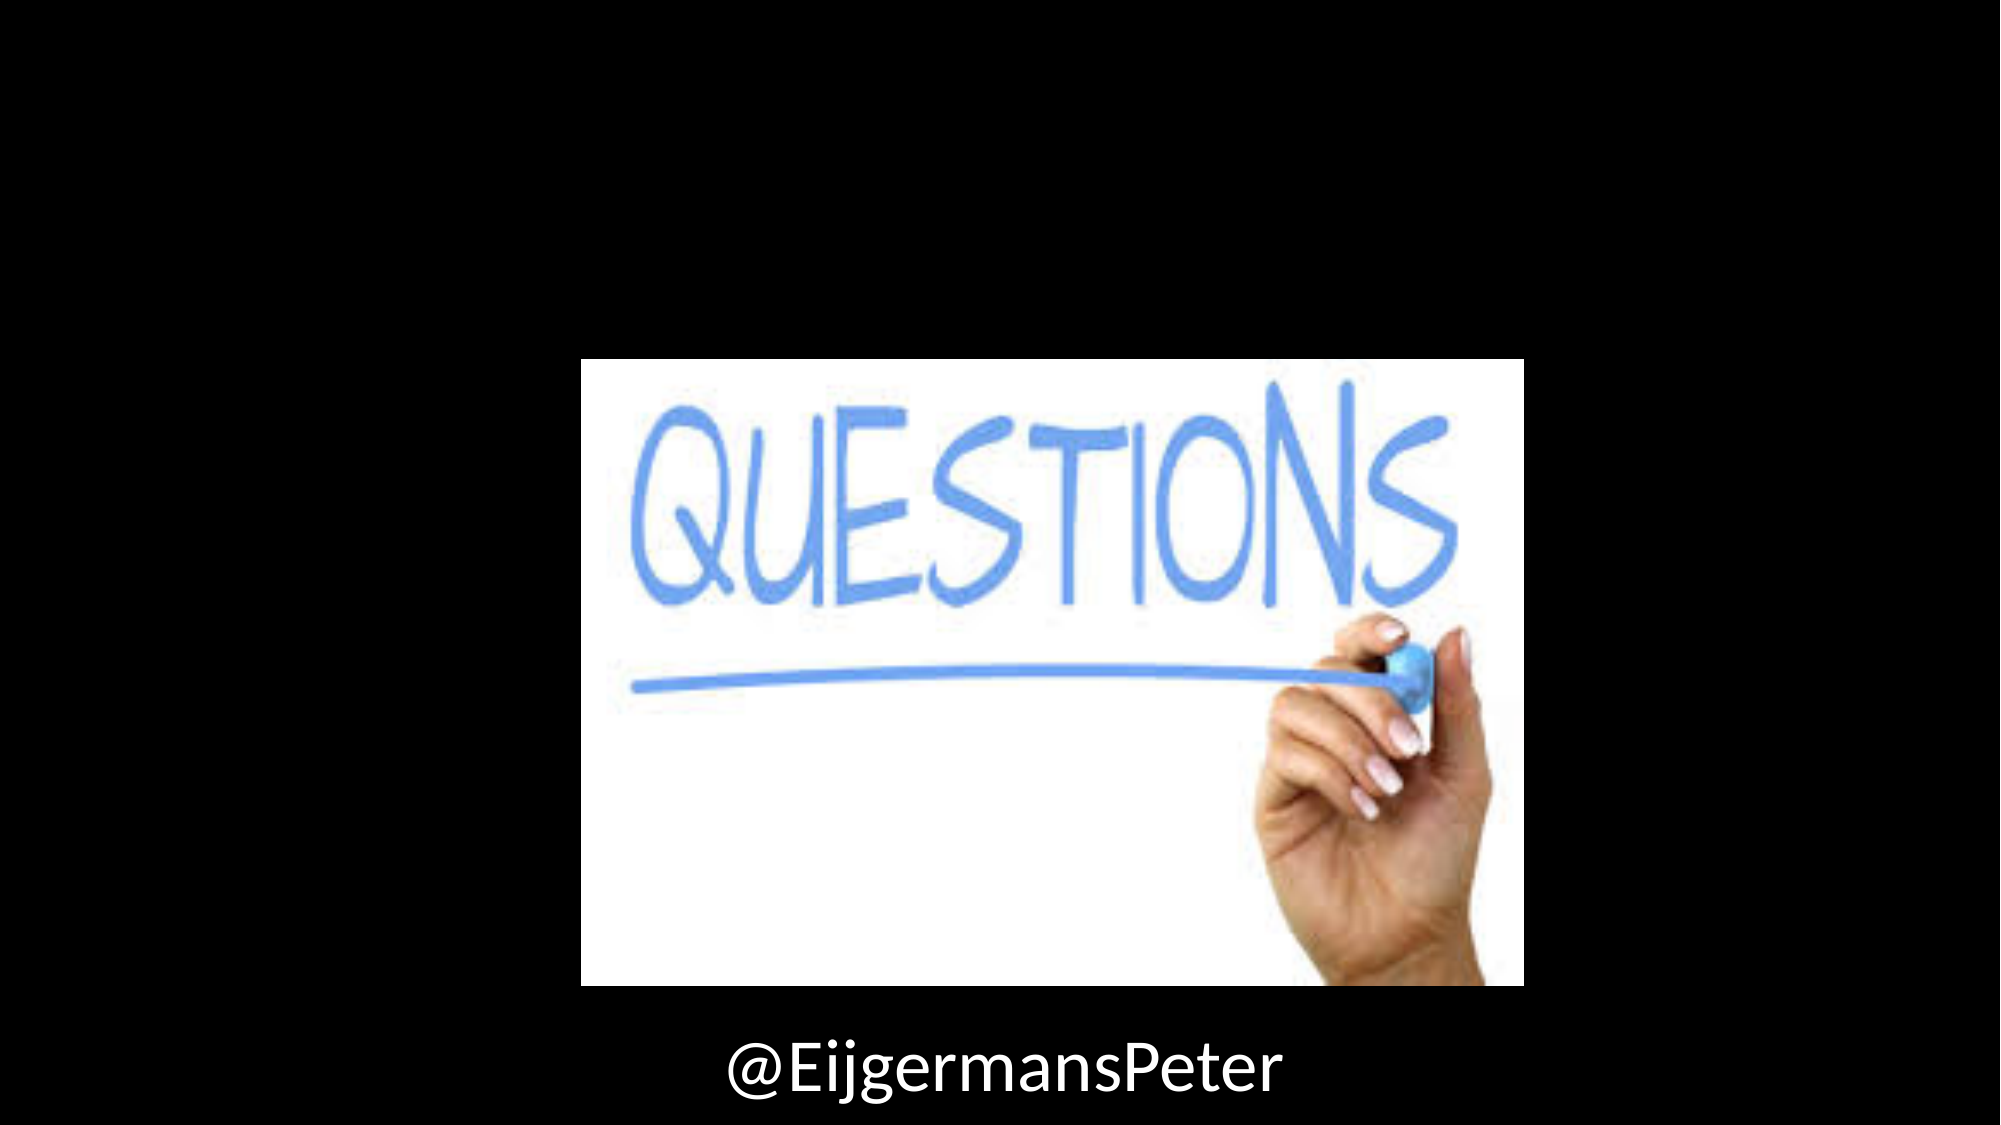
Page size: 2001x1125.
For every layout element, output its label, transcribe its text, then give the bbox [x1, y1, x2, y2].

picture [581, 359, 1524, 987]
text_box @EijgermansPeter [706, 1009, 1411, 1125]
